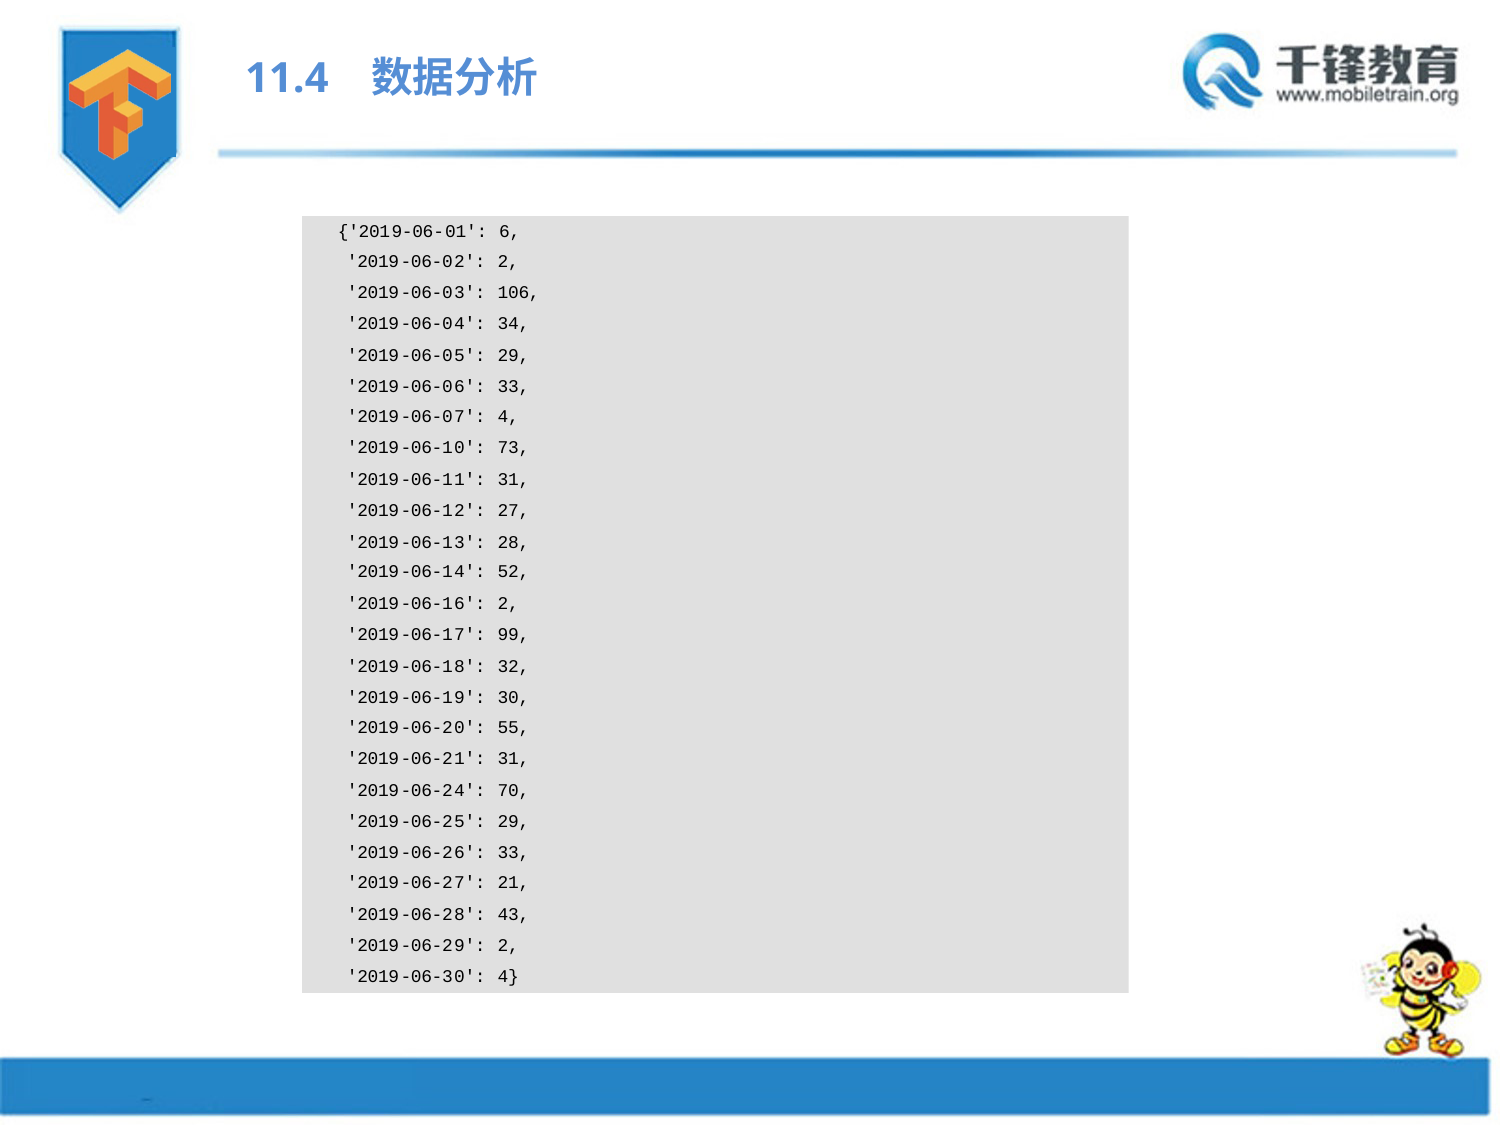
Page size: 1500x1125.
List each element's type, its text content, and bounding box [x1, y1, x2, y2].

picture [0, 0, 1500, 1125]
text_box 11.4 数据分析 [230, 29, 1069, 122]
